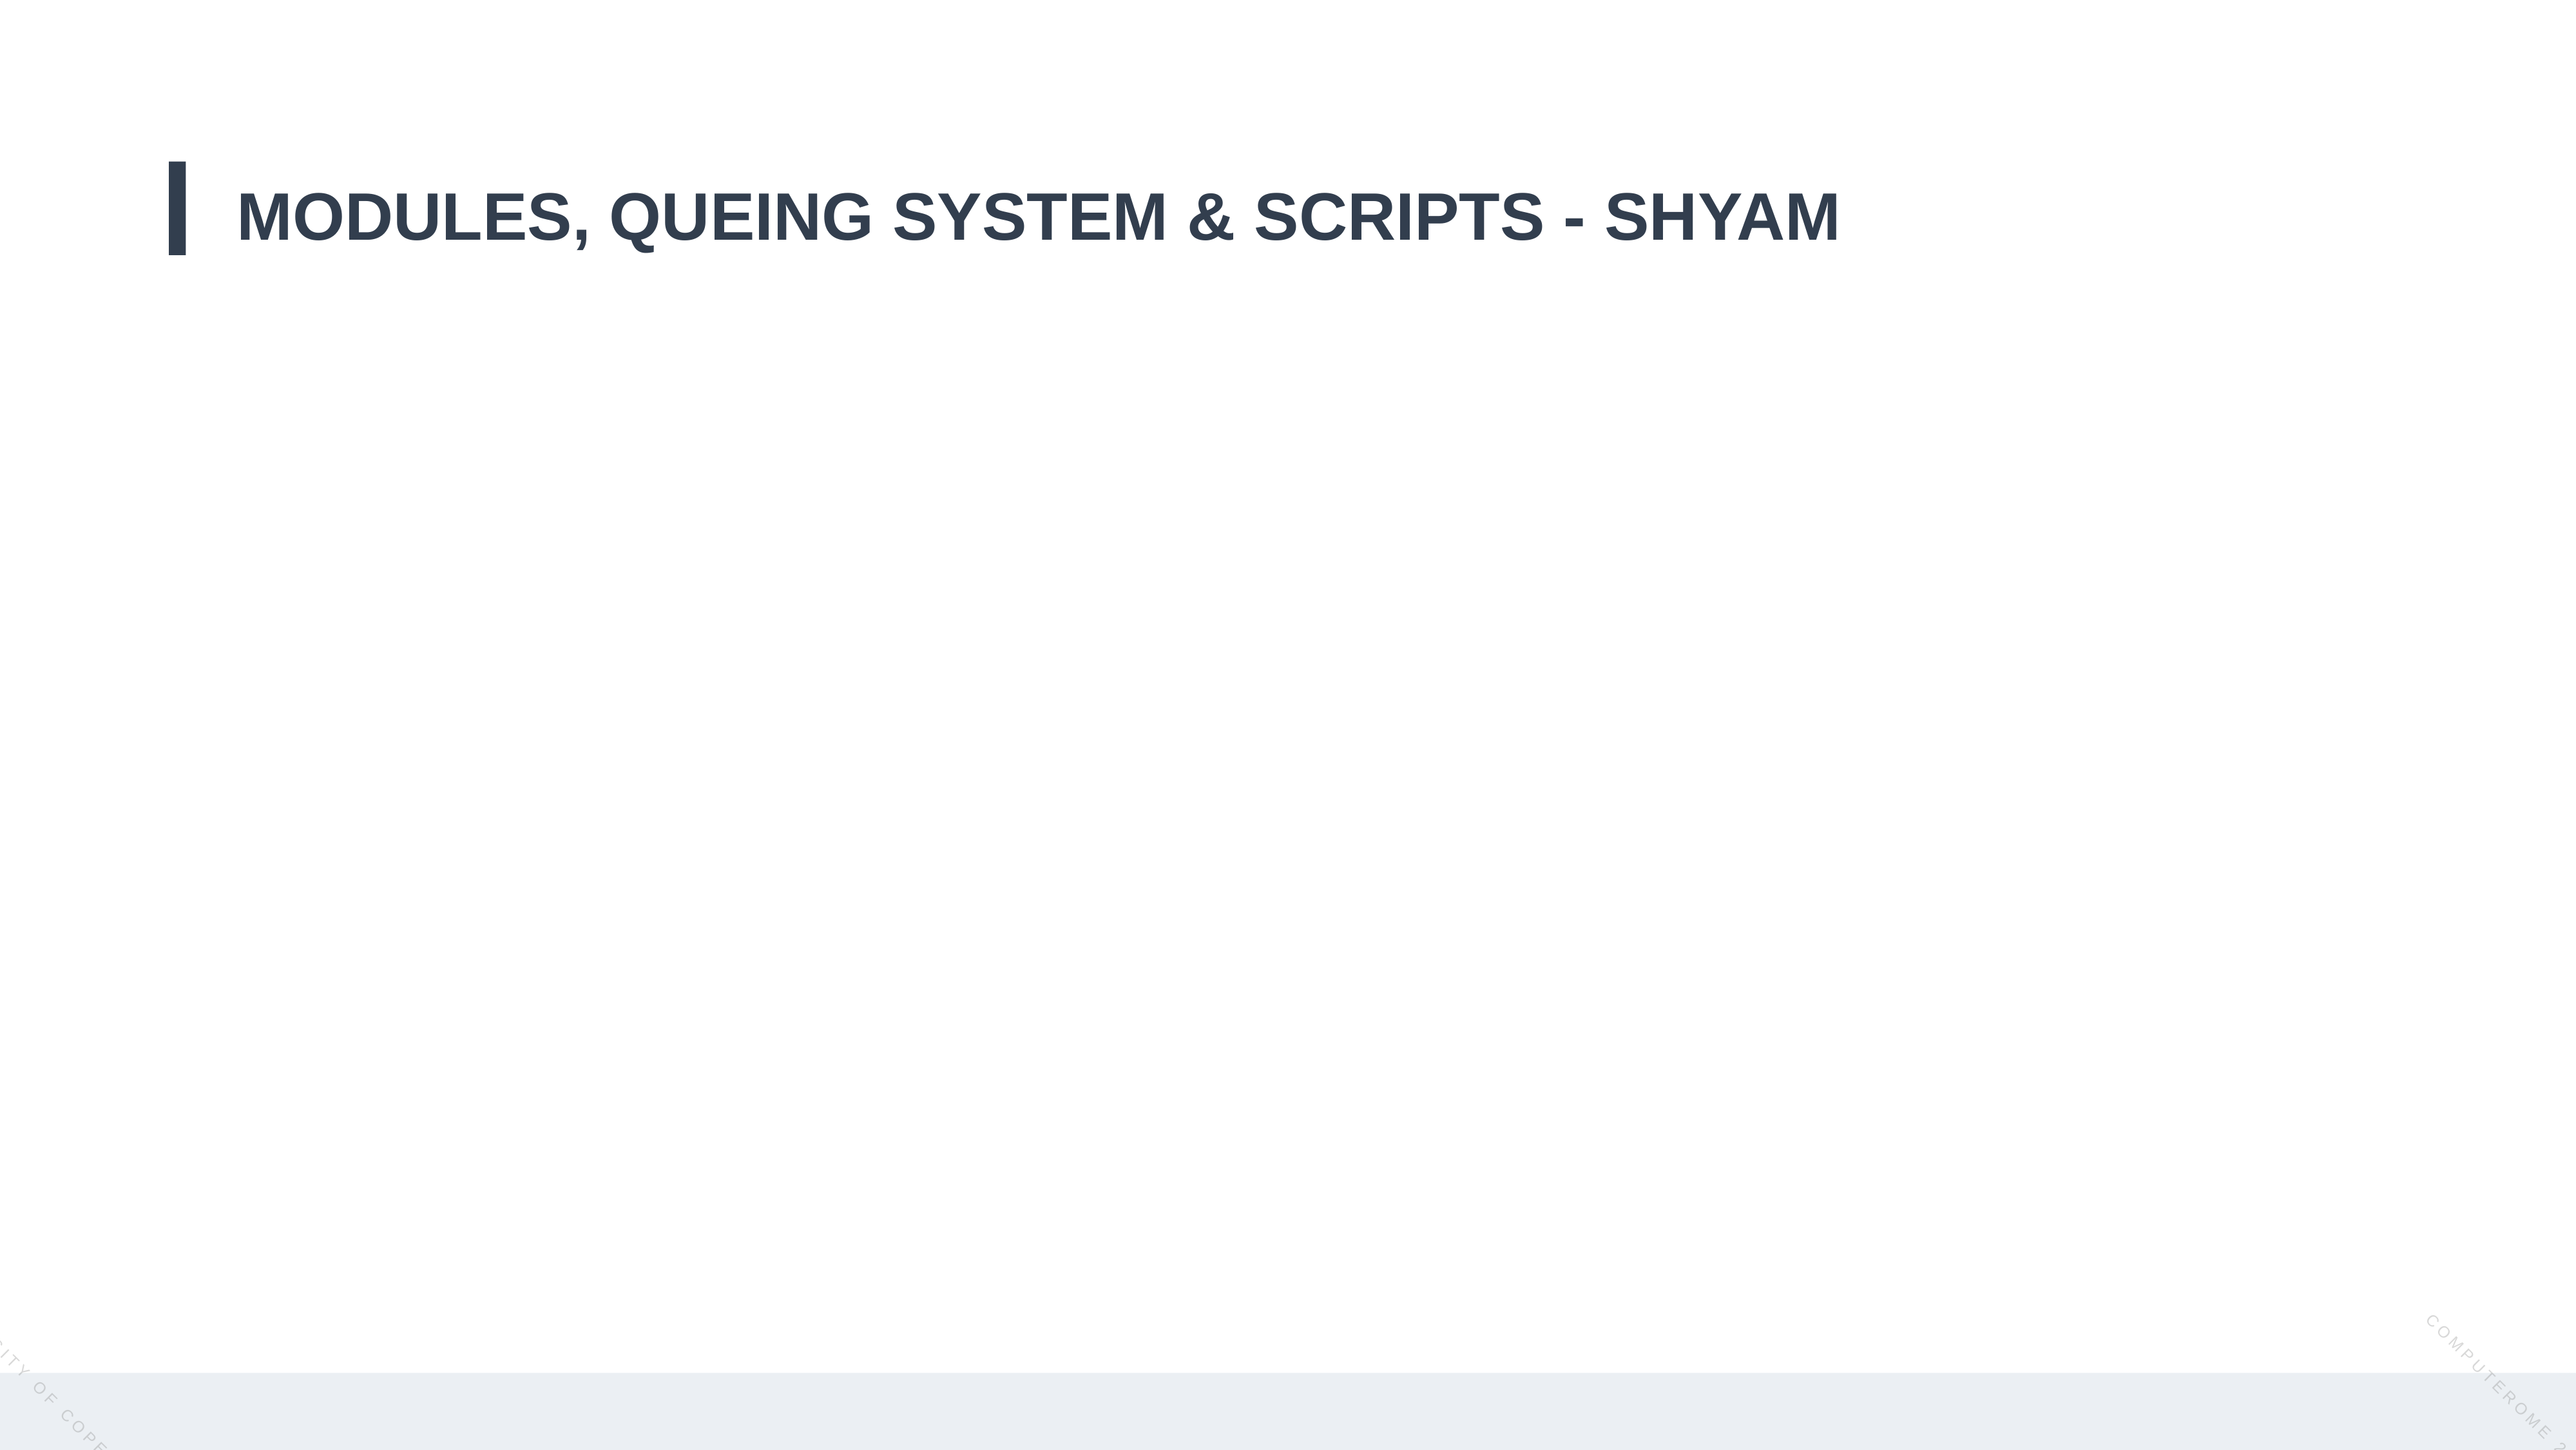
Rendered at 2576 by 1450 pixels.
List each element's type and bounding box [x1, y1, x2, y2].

text_box [168, 161, 2022, 259]
